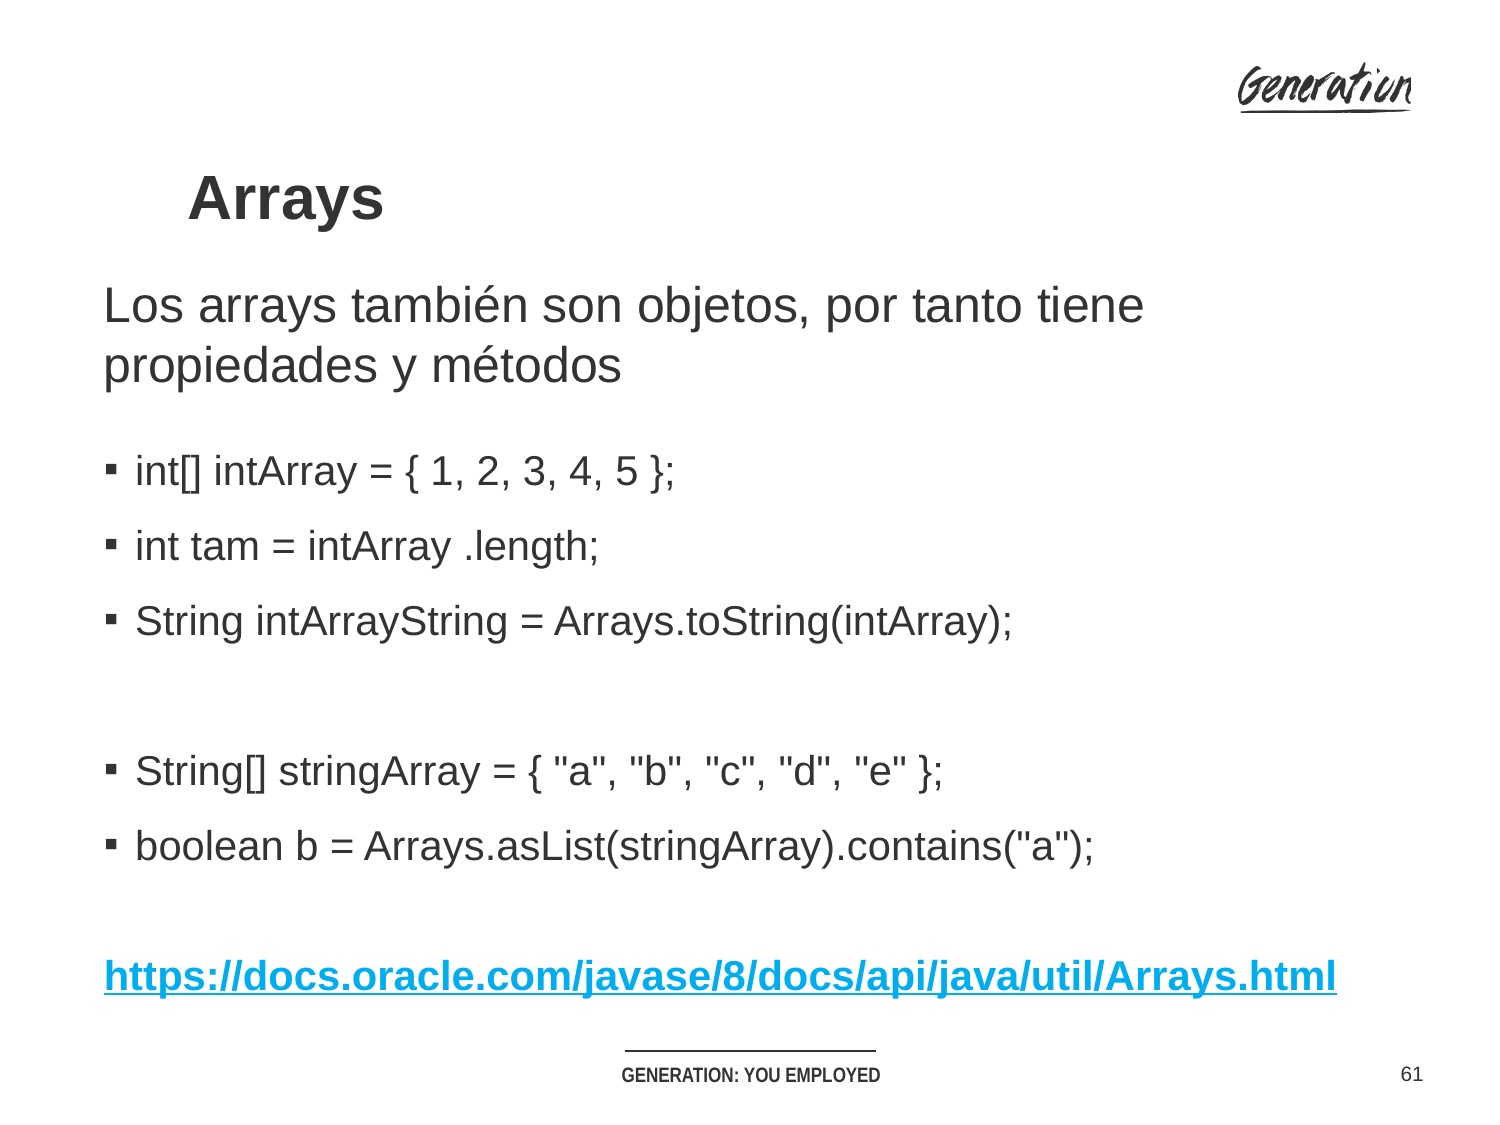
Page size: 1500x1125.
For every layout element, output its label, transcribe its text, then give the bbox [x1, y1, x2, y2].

title Arrays [187, 149, 1500, 241]
list Los arrays también son objetos, por tanto tiene propiedades y métodos int[] intArray = { 1, 2, 3, 4, 5 }; int tam = intArray .length; String intArrayString = Arrays.toString(intArray); String[] stringArray = { "a", "b", "c", "d", "e" }; boolean b = Arrays.asList(stringArray).contains("a"); https://docs.oracle.com/javase/8/docs/api/java/util/Arrays.html [103, 272, 1419, 1125]
picture [1238, 62, 1411, 113]
